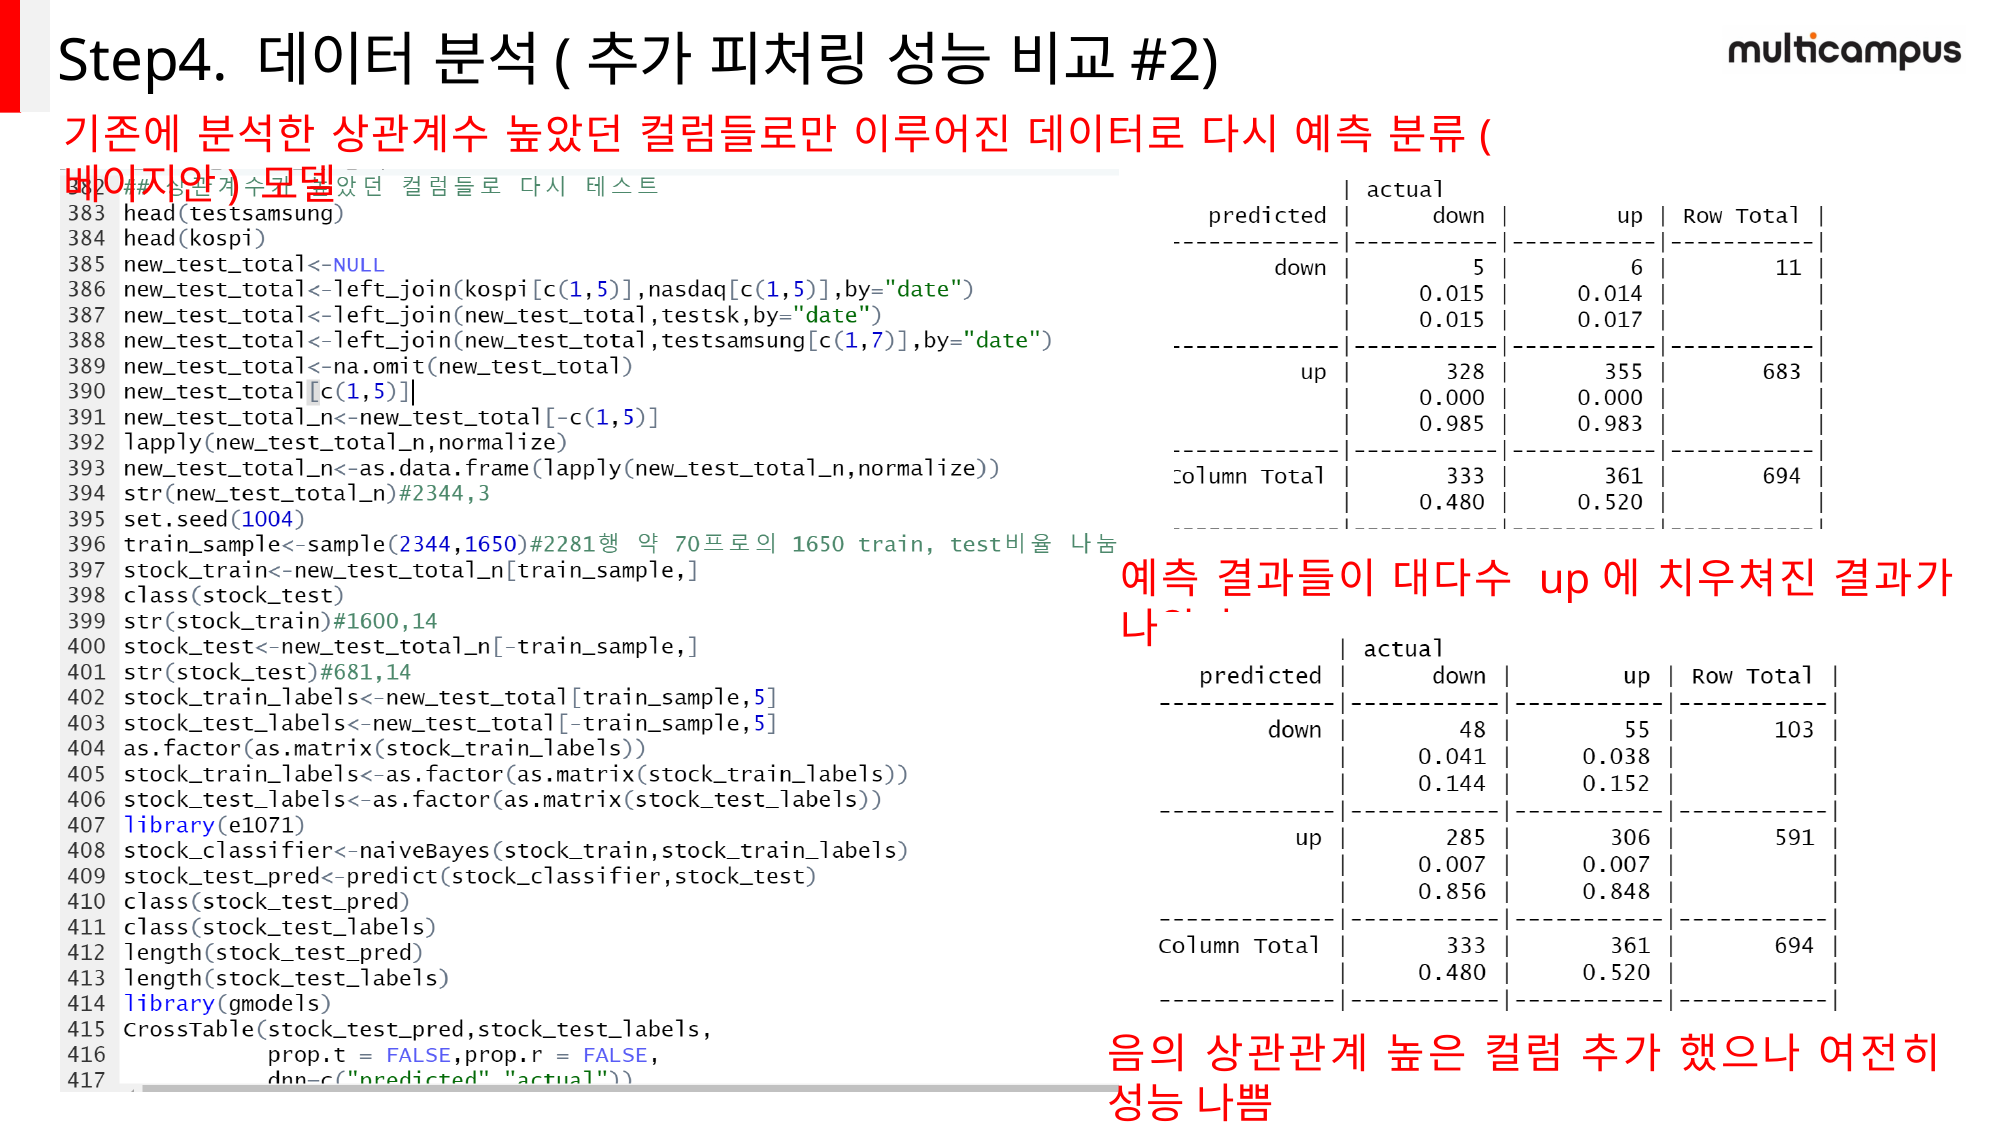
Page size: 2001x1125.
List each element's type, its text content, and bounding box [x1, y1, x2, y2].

text_box 음의 상관관계 높은 컬럼 추가 했으나 여전히 성능 나쁨 [1093, 1019, 1956, 1125]
picture [60, 169, 1120, 1092]
text_box [20, 0, 50, 112]
text_box [0, 0, 22, 114]
text_box 예측 결과들이 대다수 up에 치우쳐진 결과가 나왔다… [1120, 544, 1969, 660]
text_box 기존에 분석한 상관계수 높았던 컬럼들로만 이루어진 데이터로 다시 예측 분류(베이지안) 모델 [48, 100, 1517, 215]
picture [1174, 165, 1825, 529]
picture [1722, 25, 1966, 74]
text_box Step4. 데이터 분석(추가 피처링 성능 비교#2) [42, 14, 1374, 99]
picture [1157, 612, 1842, 1014]
